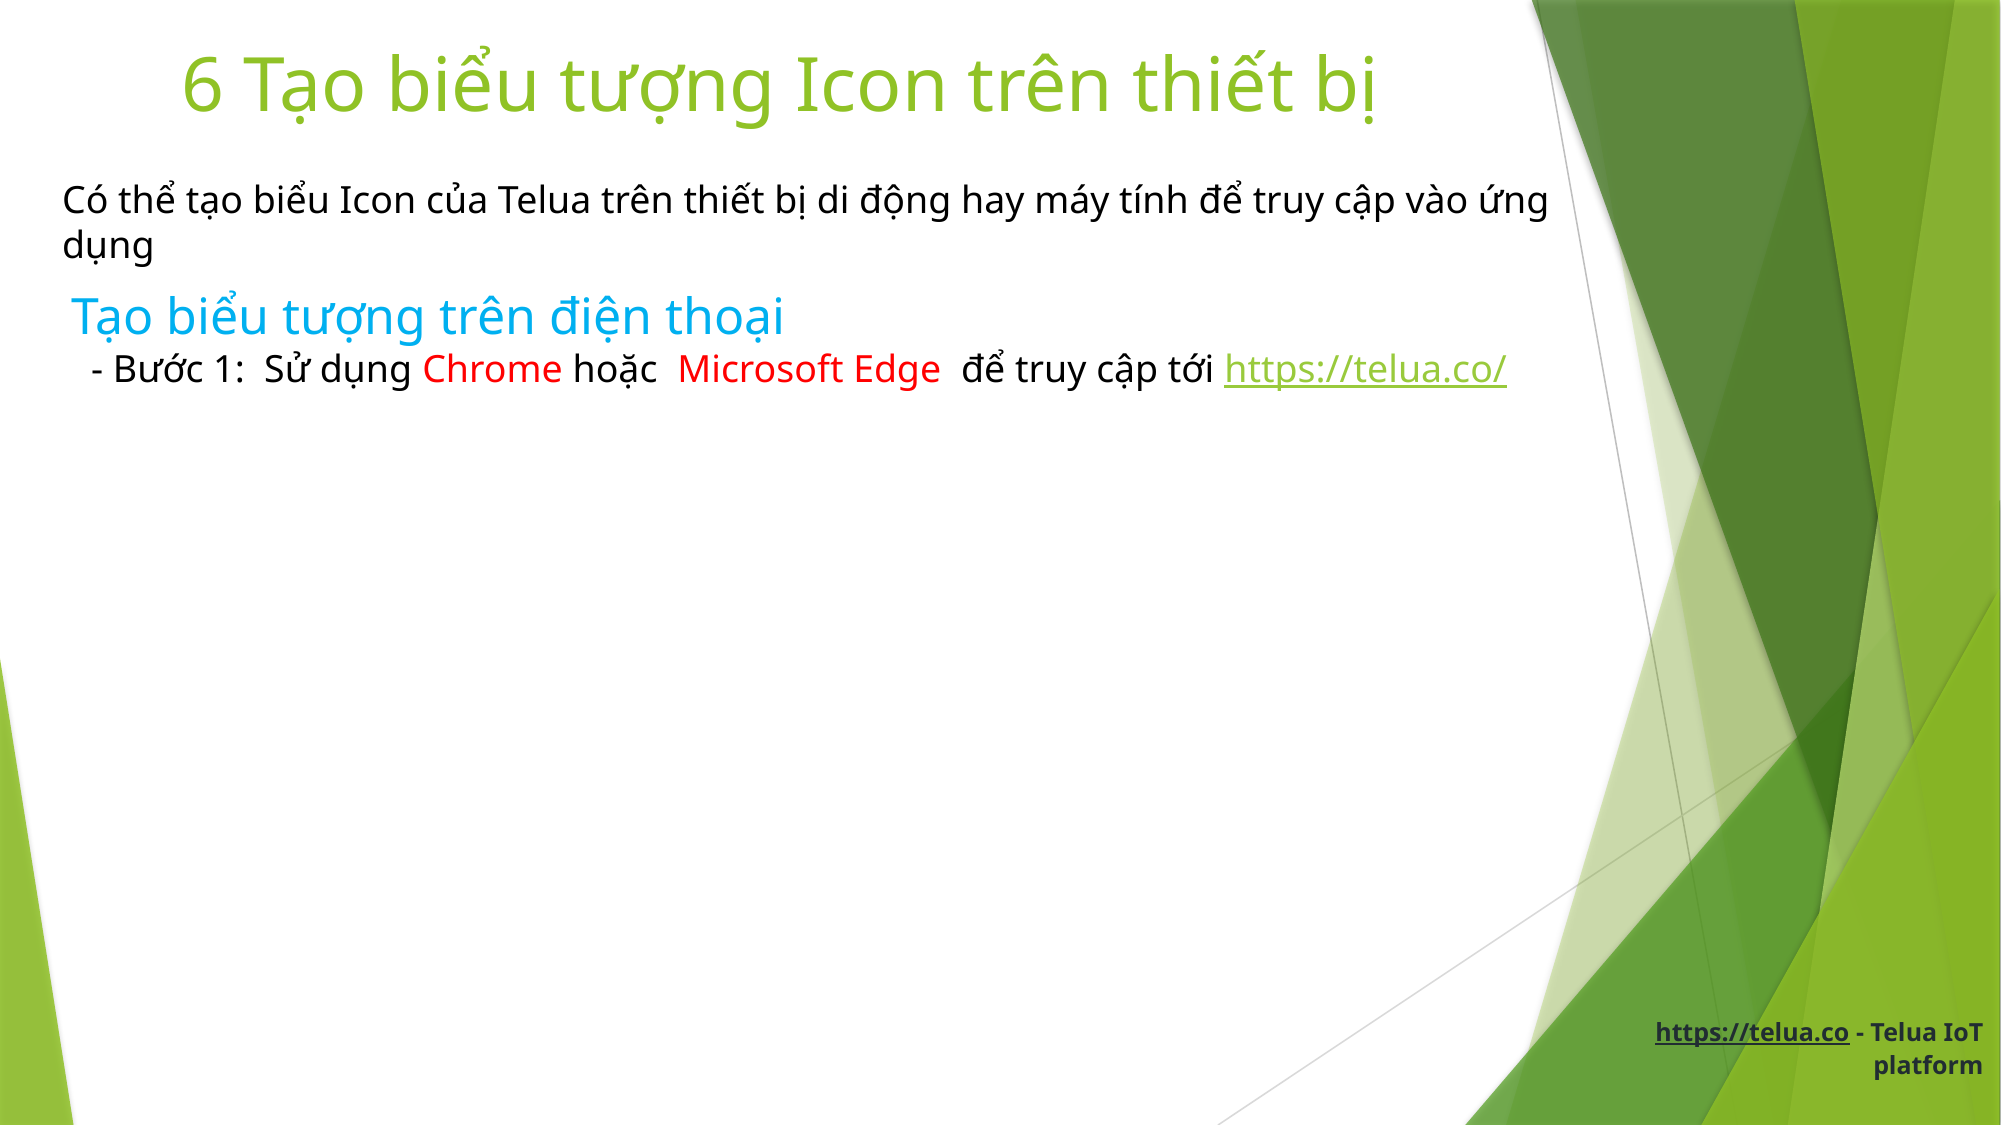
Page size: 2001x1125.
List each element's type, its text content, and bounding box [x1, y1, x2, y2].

title 6 Tạo biểu tượng Icon trên thiết bị [166, 28, 1577, 168]
text_box Tạo biểu tượng trên điện thoại - Bước 1: Sử dụng Chrome hoặc Microsoft Edge để truy cập tới https://telua.co/ [47, 277, 1665, 539]
text_box Có thể tạo biểu Icon của Telua trên thiết bị di động hay máy tính để truy cập vào ứng dụng [47, 168, 1665, 273]
text_box https://telua.co - Telua IoT platform [1529, 1024, 1999, 1088]
